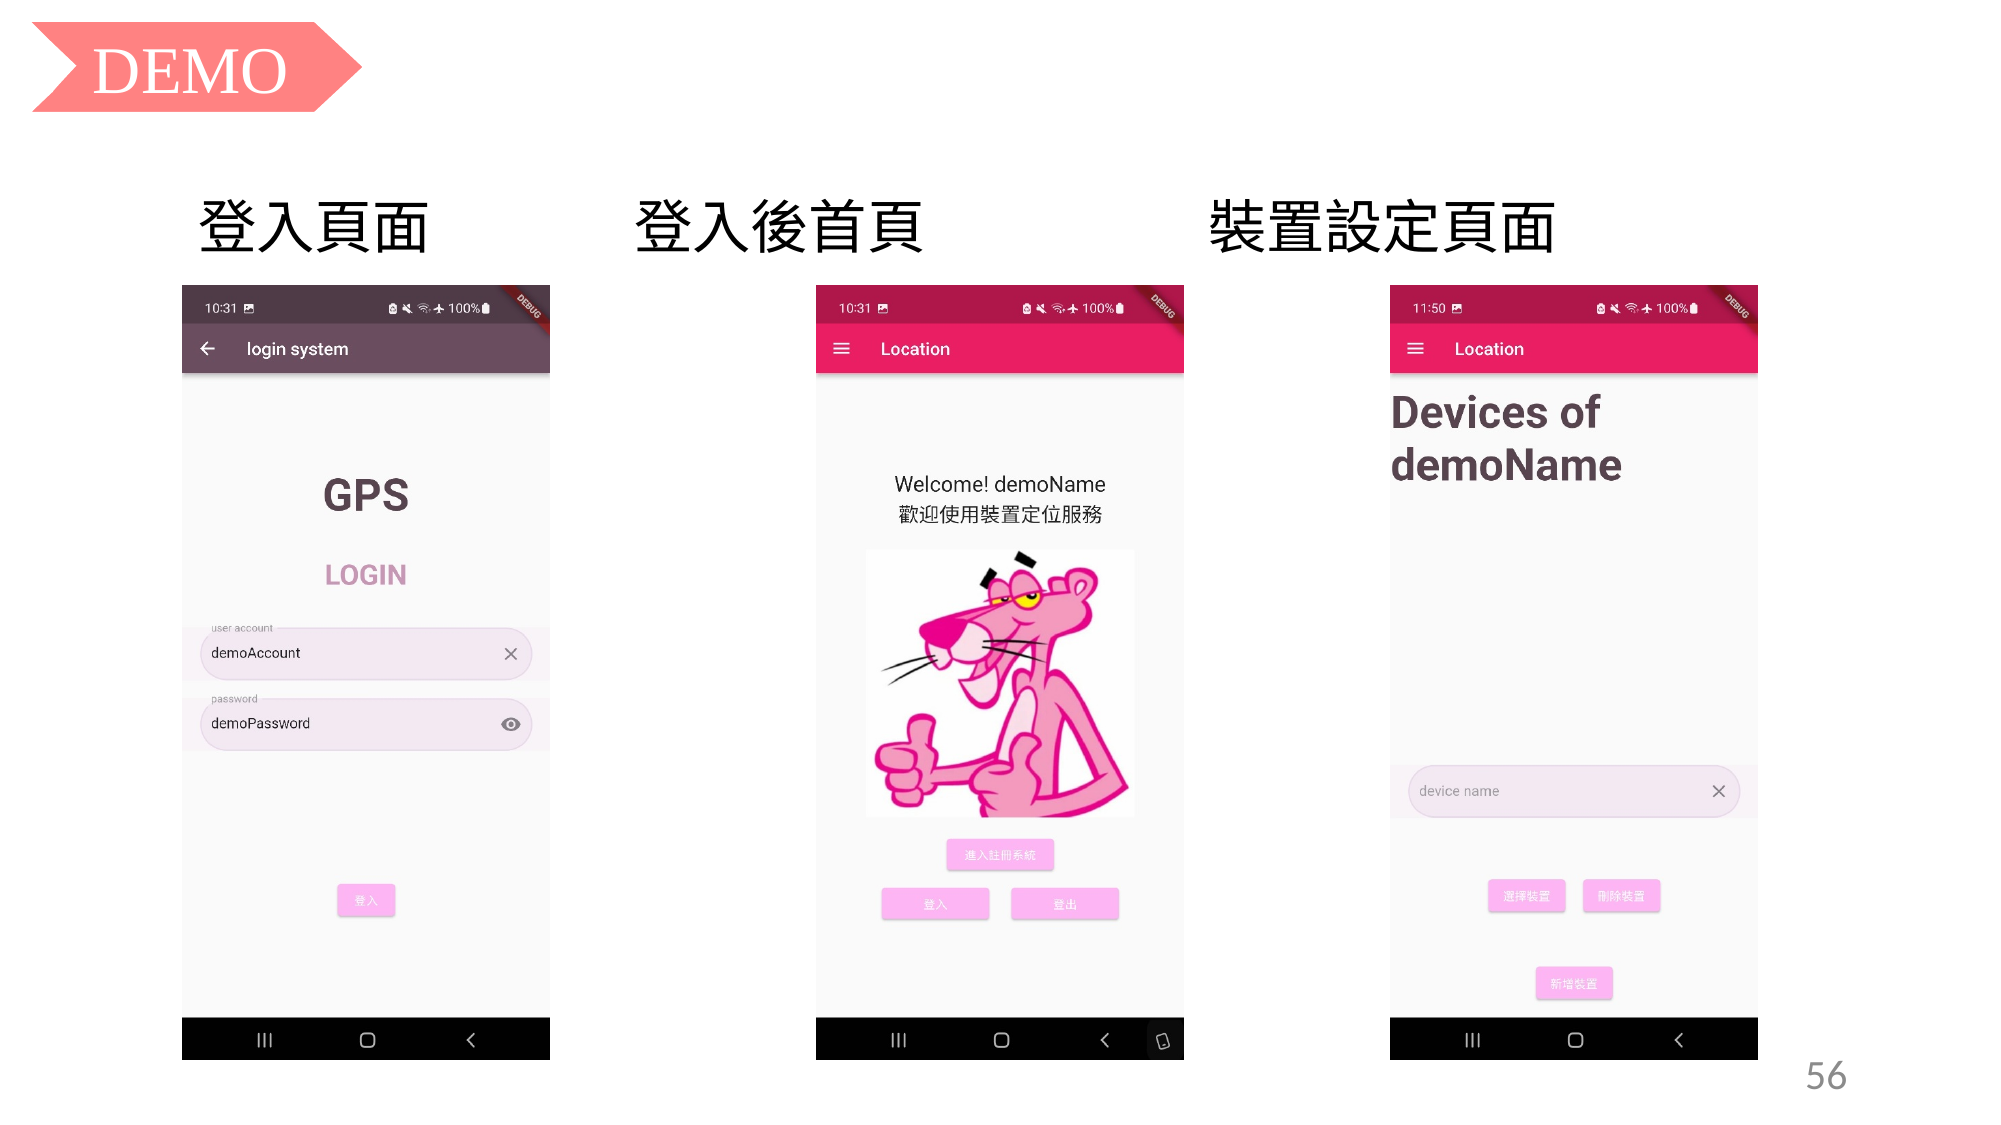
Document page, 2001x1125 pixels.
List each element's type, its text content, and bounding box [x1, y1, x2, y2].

picture [816, 284, 1184, 1061]
text_box 登入頁面 登入後首頁 裝置設定頁面 [117, 148, 1937, 268]
slide_number 56 [1412, 1042, 1863, 1103]
picture [181, 284, 550, 1061]
text_box [26, 19, 78, 115]
text_box DEMO [78, 19, 314, 115]
text_box [314, 19, 366, 115]
picture [1390, 284, 1758, 1061]
